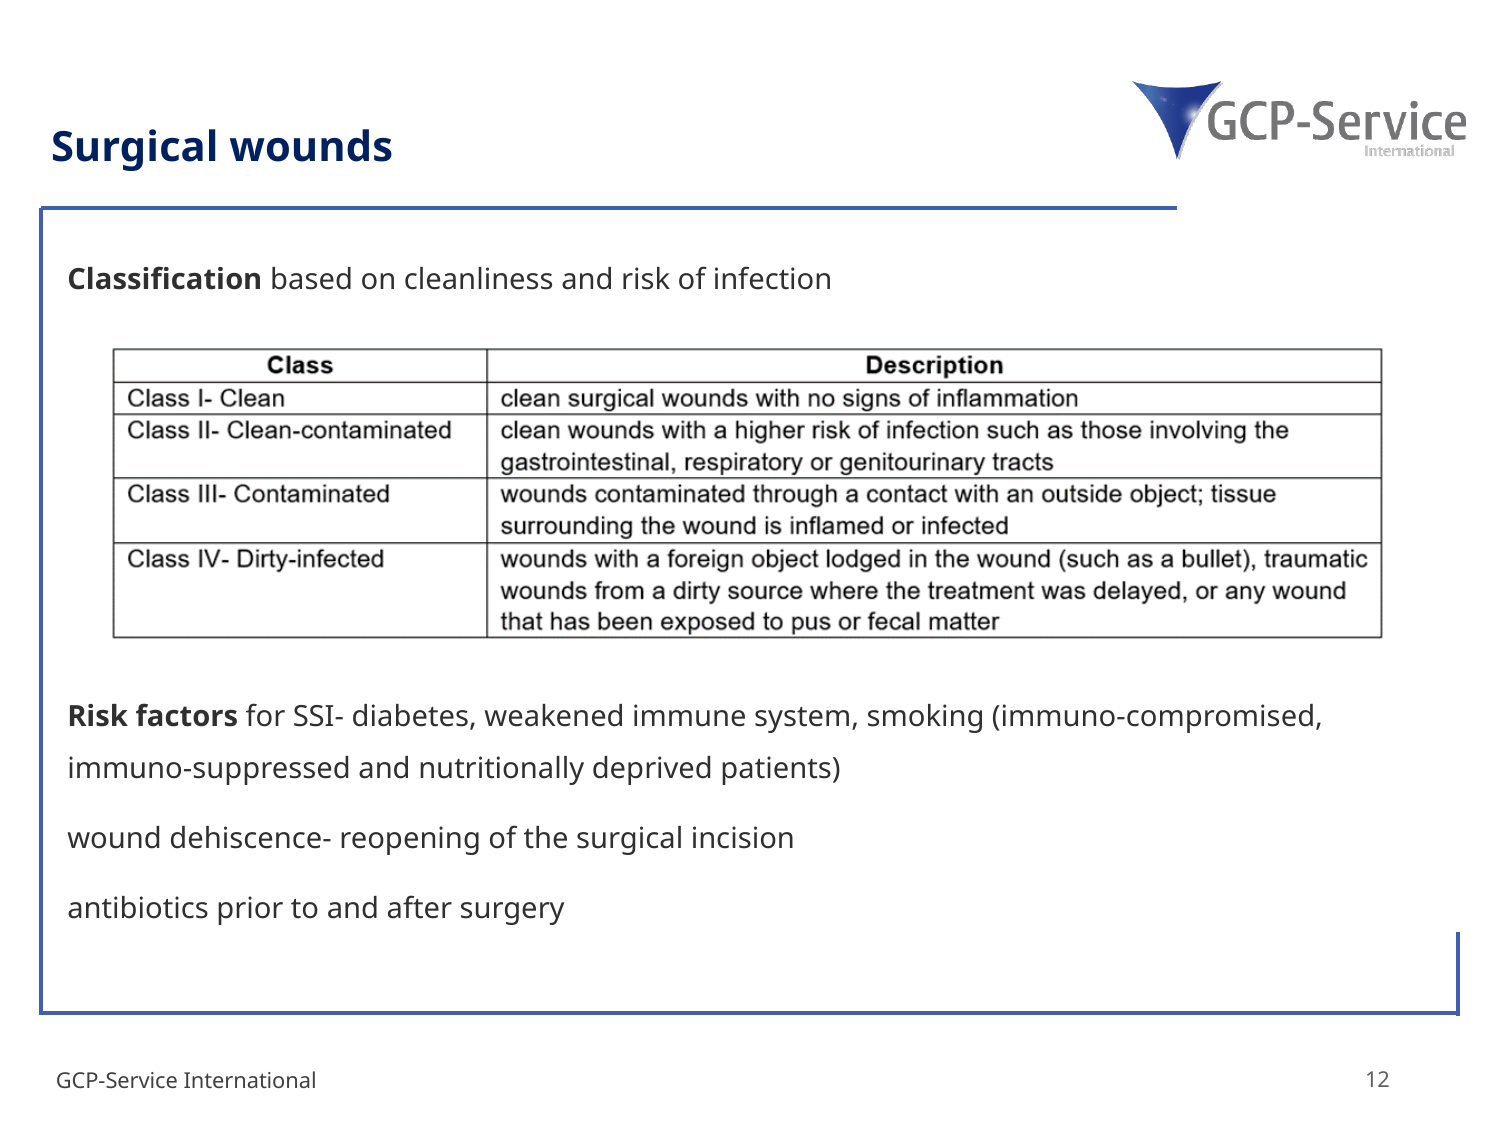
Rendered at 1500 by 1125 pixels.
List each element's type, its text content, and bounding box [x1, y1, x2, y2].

picture [106, 344, 1388, 644]
text_box GCP-Service International [40, 1050, 549, 1111]
slide_number 12 [1067, 1050, 1405, 1111]
title Surgical wounds [36, 91, 1269, 178]
picture [1132, 81, 1466, 160]
subtitle Classification based on cleanliness and risk of infection Risk factors for SSI- diabetes, weakened immune system, smoking (immuno-compromised, immuno-suppressed and nutritionally deprived patients) wound dehiscence- reopening of the surgical incision antibiotics prior to and after surgery [52, 217, 1442, 994]
